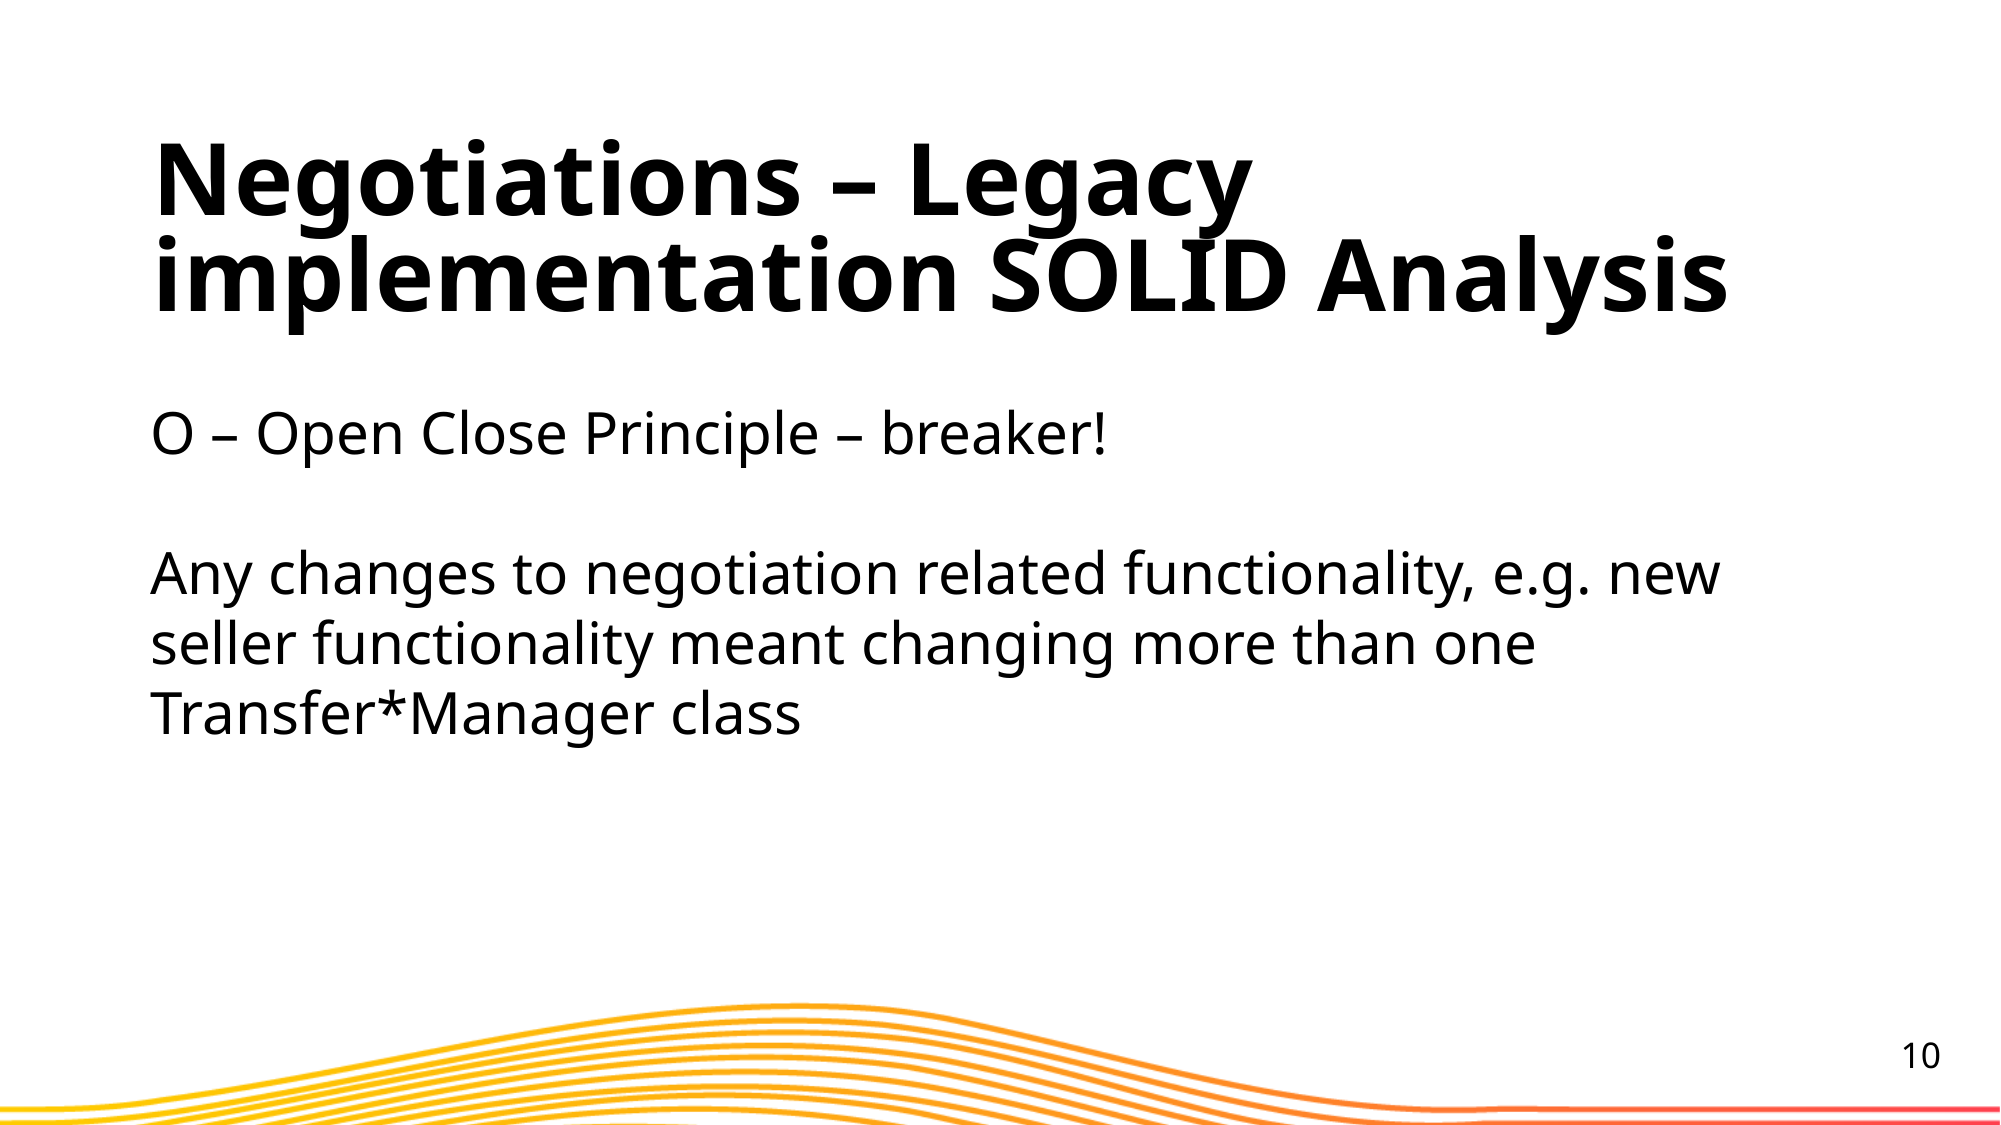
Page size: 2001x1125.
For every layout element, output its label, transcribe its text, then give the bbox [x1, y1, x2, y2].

slide_number 10 [1856, 1033, 1942, 1076]
picture [0, 818, 2000, 1125]
text_box O – Open Close Principle – breaker! Any changes to negotiation related functionality, e.g. new seller functionality meant changing more than one Transfer*Manager class [150, 326, 1850, 887]
text_box Negotiations – Legacy implementation SOLID Analysis [152, 138, 1890, 331]
